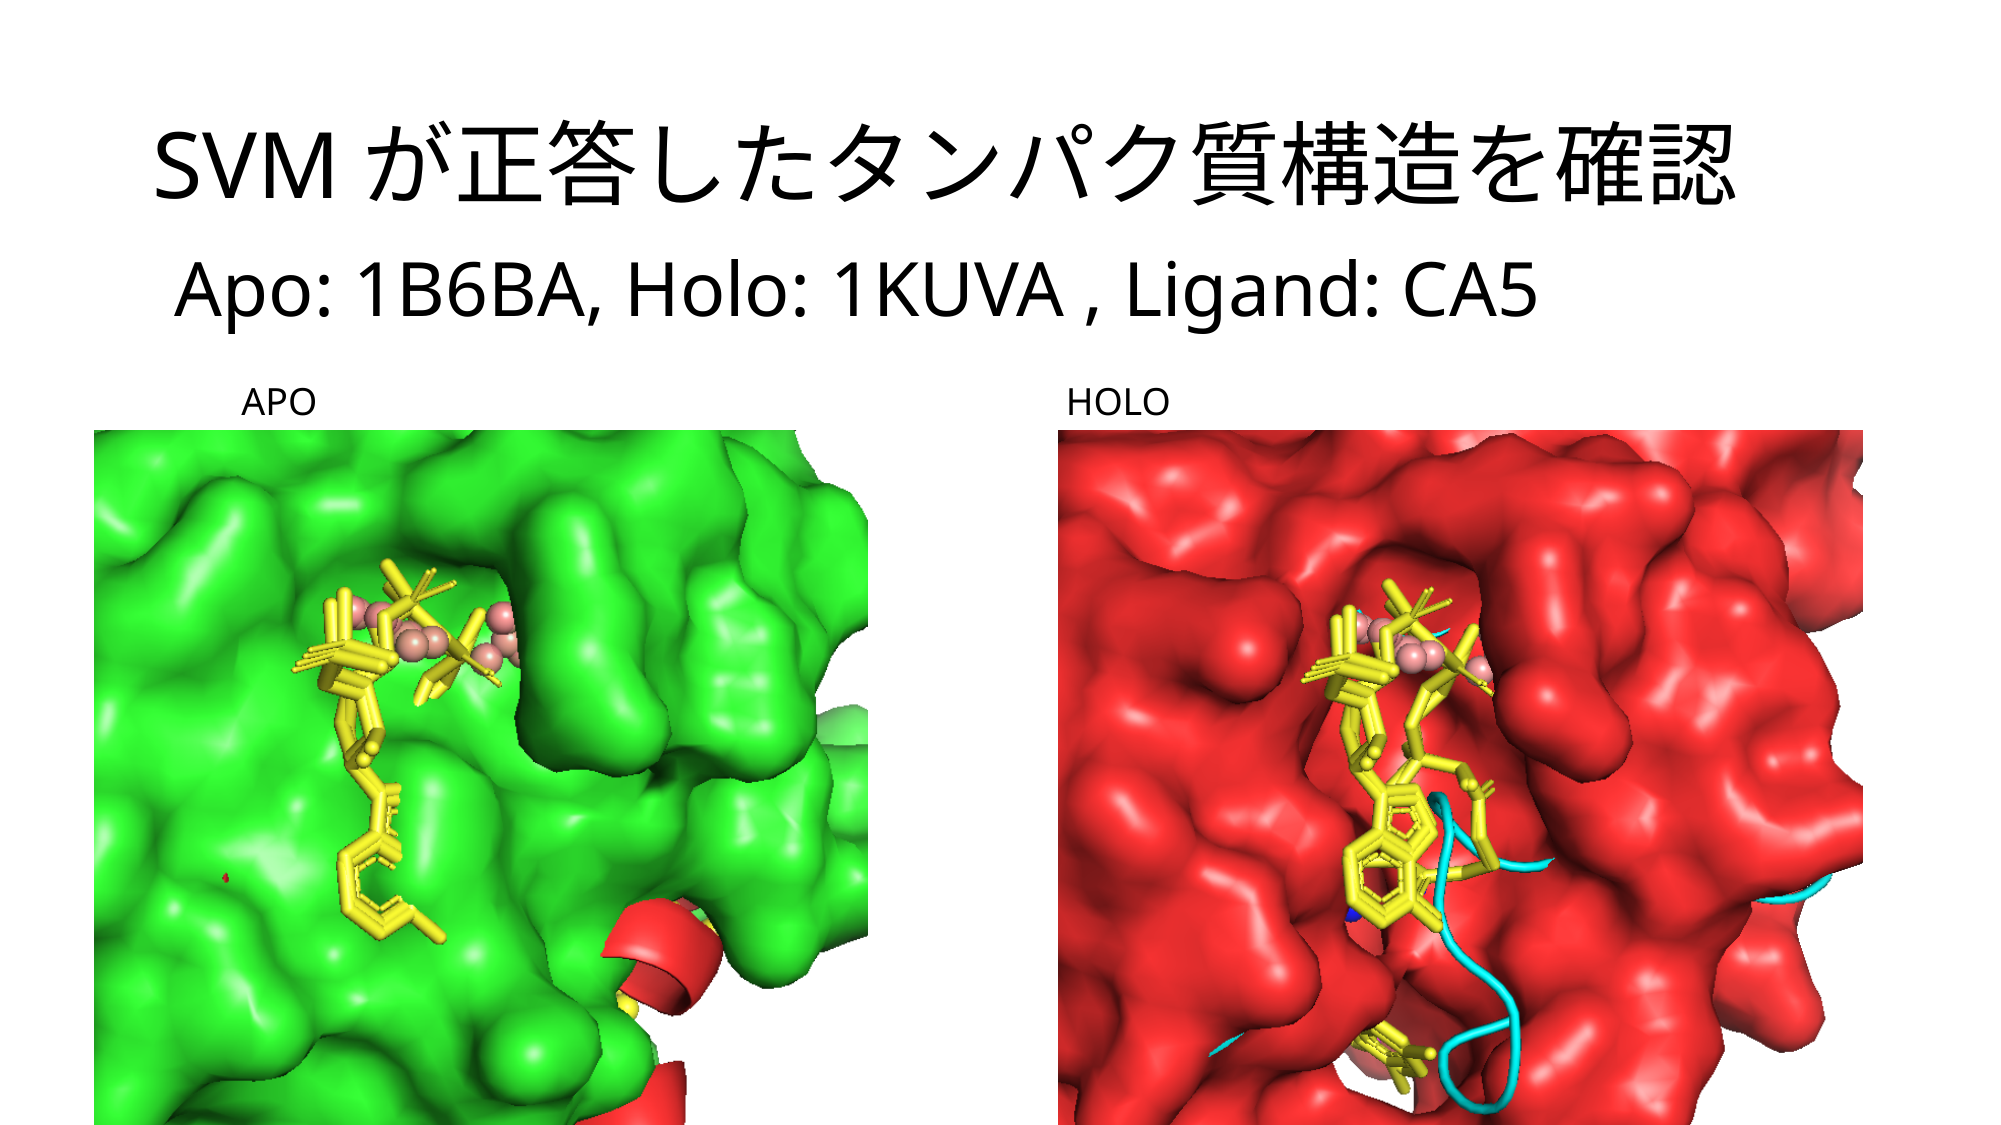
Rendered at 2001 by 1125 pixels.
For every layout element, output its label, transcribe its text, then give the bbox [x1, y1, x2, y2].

picture [94, 430, 868, 1125]
text_box Apo: 1B6BA, Holo: 1KUVA , Ligand: CA5 [159, 183, 1841, 401]
text_box APO [226, 401, 333, 430]
title SVMが正答したタンパク質構造を確認 [137, 59, 1863, 278]
picture [1058, 430, 1863, 1125]
text_box HOLO [1051, 401, 1187, 431]
